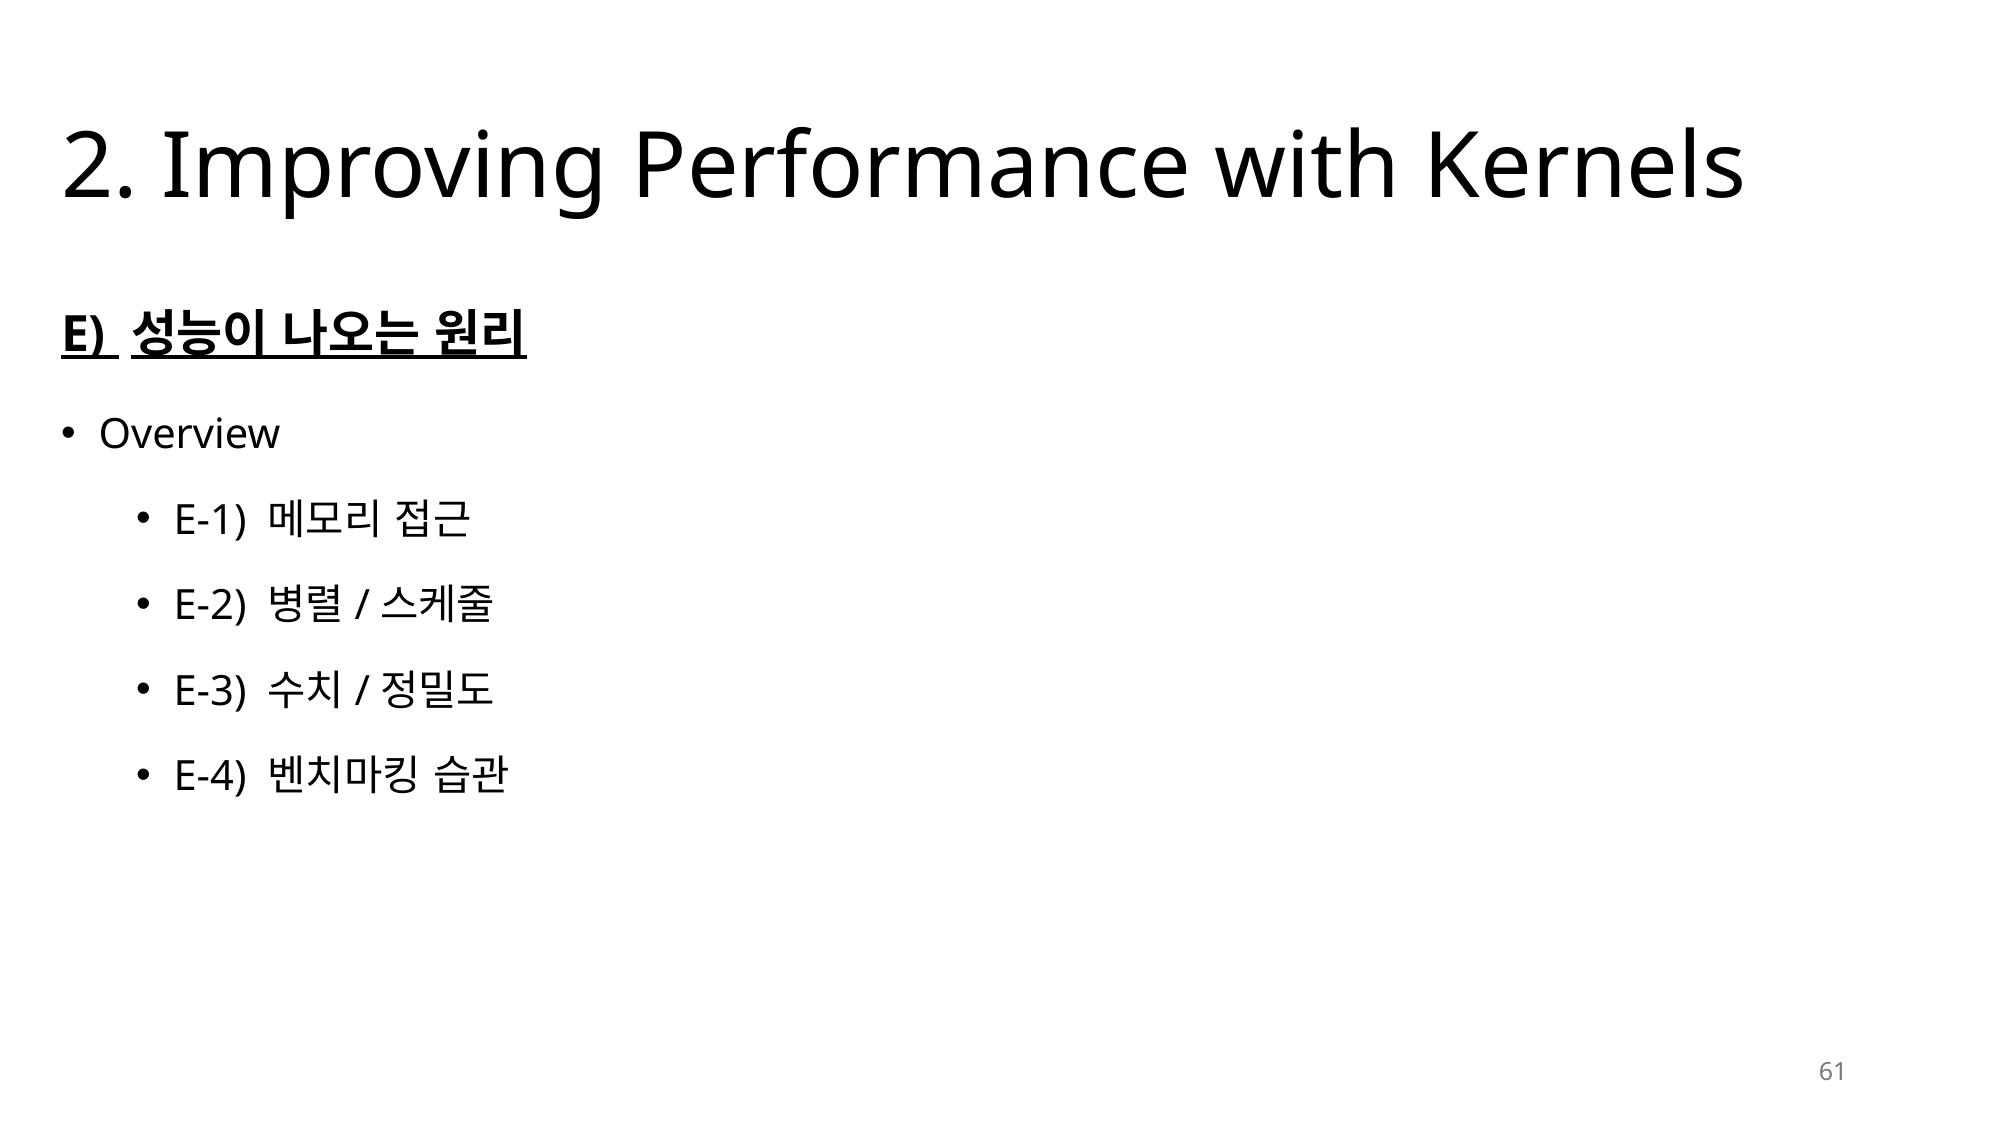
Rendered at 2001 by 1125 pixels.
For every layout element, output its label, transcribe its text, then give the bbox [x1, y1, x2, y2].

list E) 성능이 나오는 원리 Overview E-1) 메모리 접근 E-2) 병렬/스케줄 E-3) 수치/정밀도 E-4) 벤치마킹 습관 [46, 263, 2000, 1083]
slide_number 61 [1412, 1042, 1863, 1103]
title 2. Improving Performance with Kernels [46, 101, 1957, 235]
